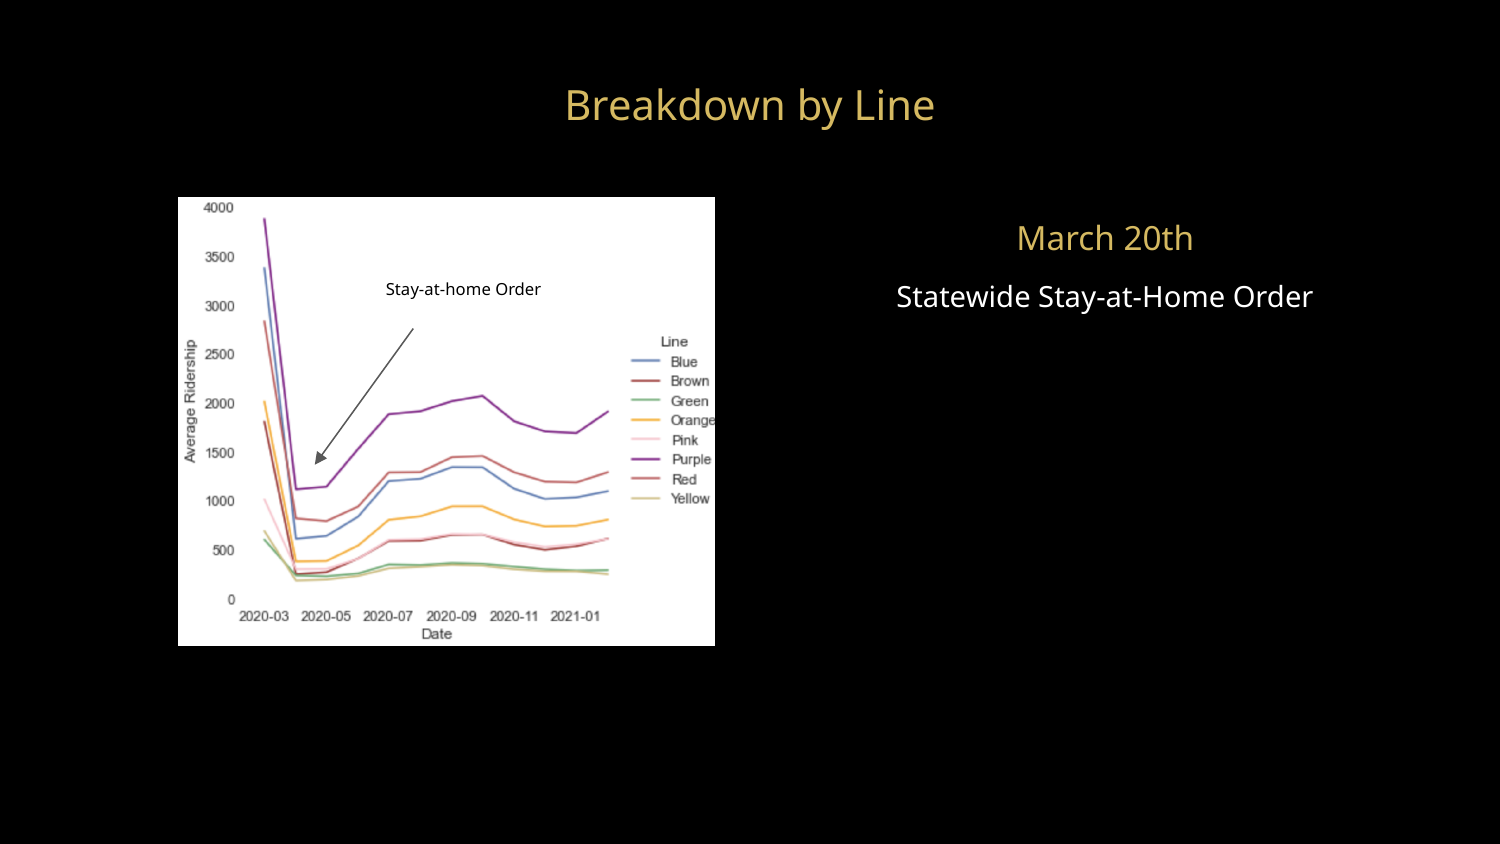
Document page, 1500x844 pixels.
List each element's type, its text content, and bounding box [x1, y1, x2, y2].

title Breakdown by Line [519, 60, 981, 144]
subtitle Statewide Stay-at-Home Order [869, 263, 1341, 356]
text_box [314, 328, 414, 466]
title March 20th [869, 201, 1341, 263]
picture [178, 197, 715, 647]
